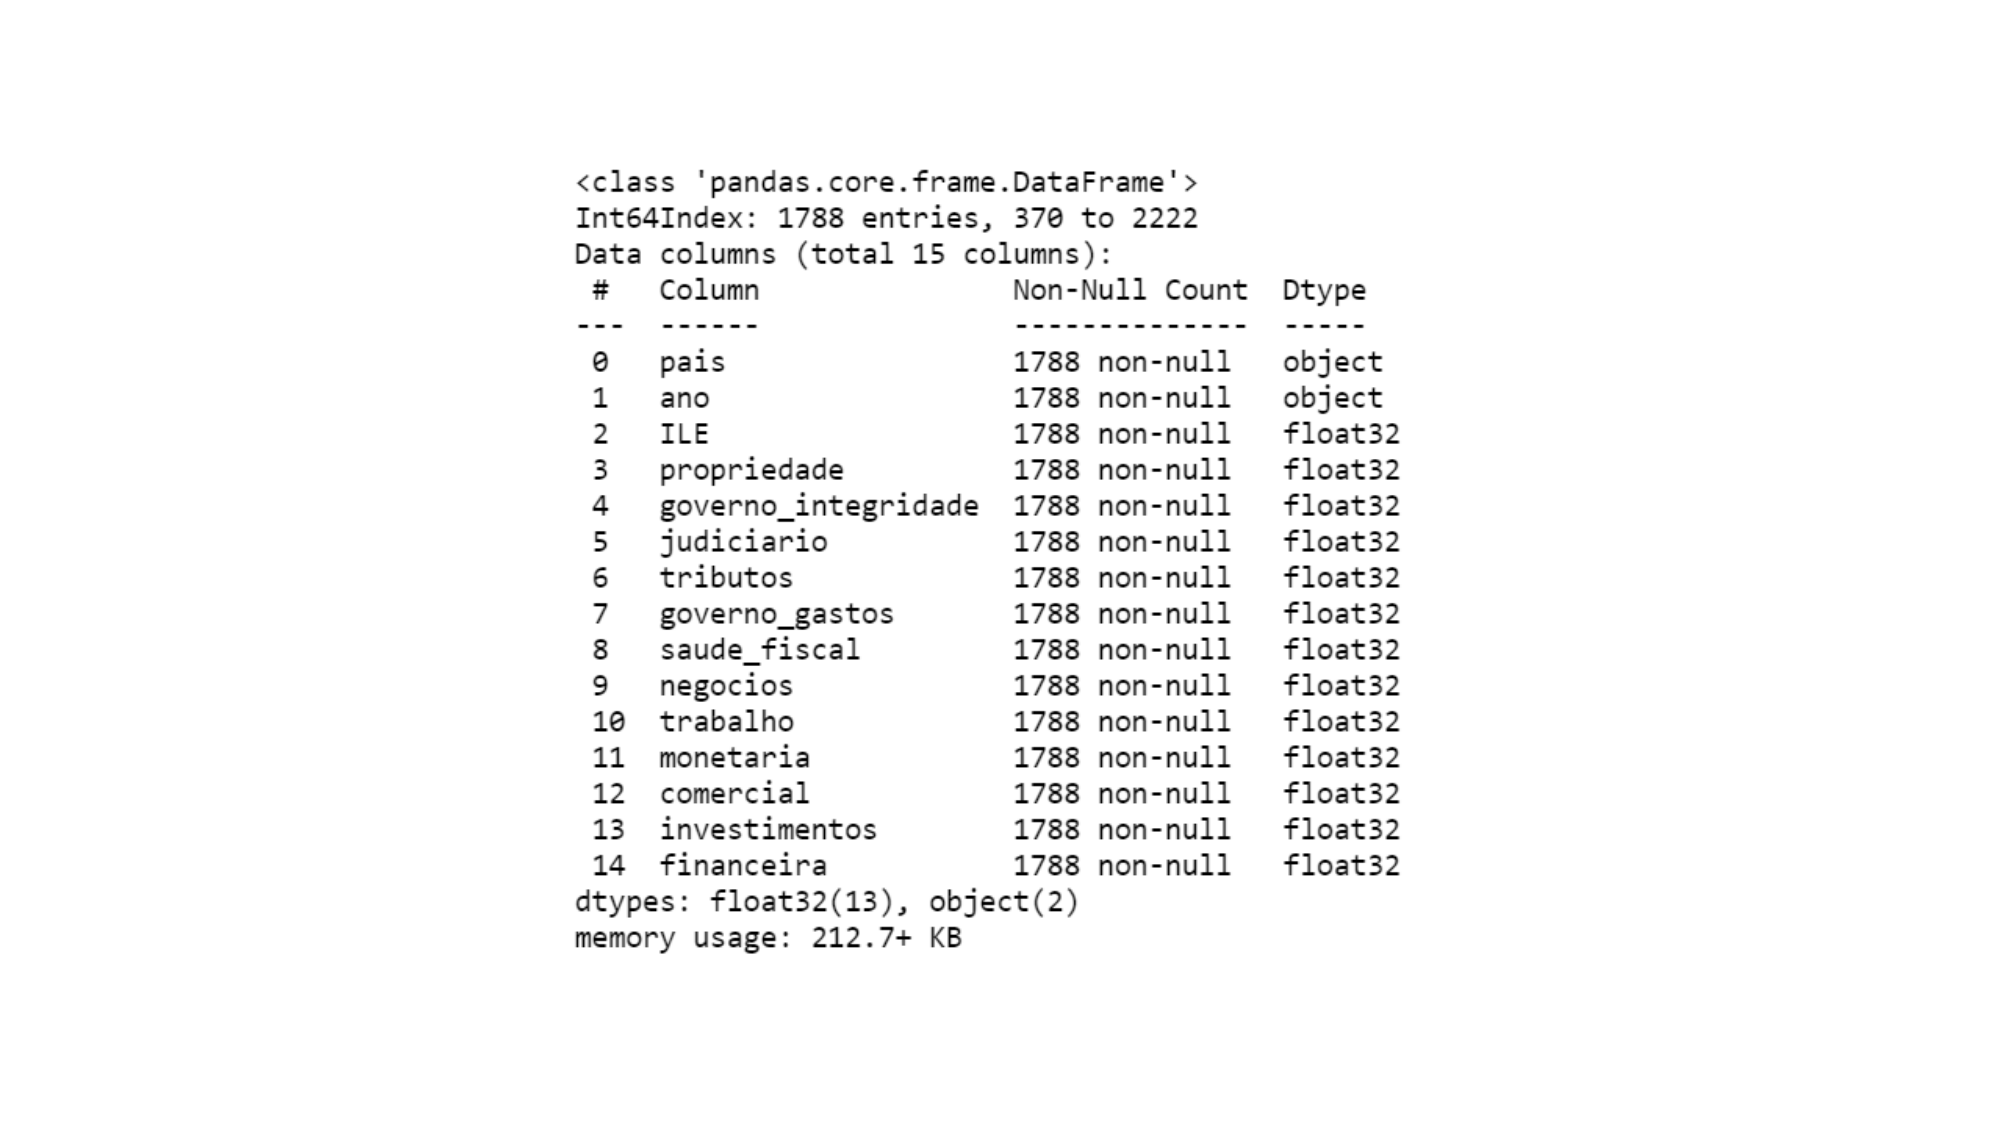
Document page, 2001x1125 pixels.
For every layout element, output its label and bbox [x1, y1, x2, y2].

picture [544, 153, 1456, 972]
